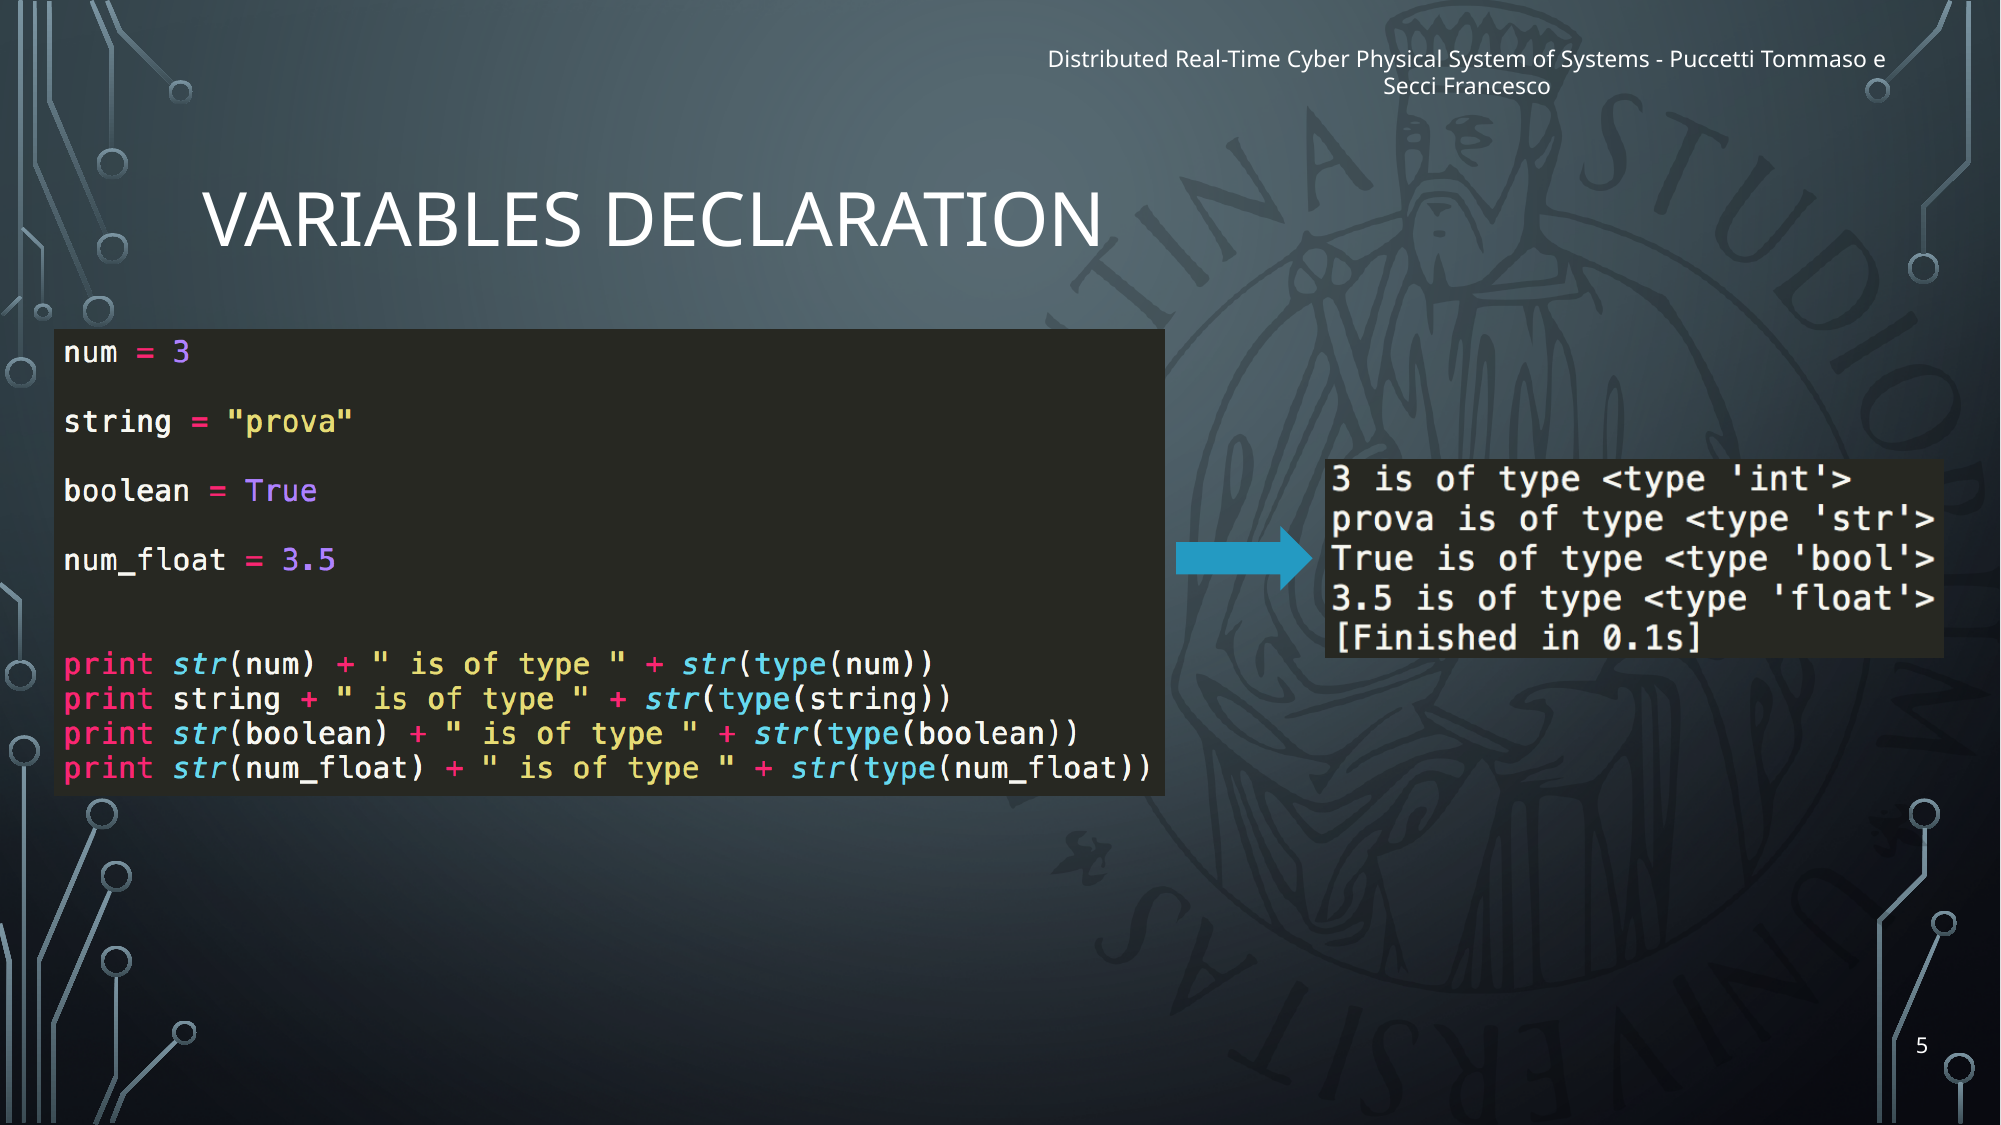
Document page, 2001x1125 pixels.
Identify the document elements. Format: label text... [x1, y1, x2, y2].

picture [54, 0, 2000, 1125]
title Variables declaration [187, 101, 965, 329]
